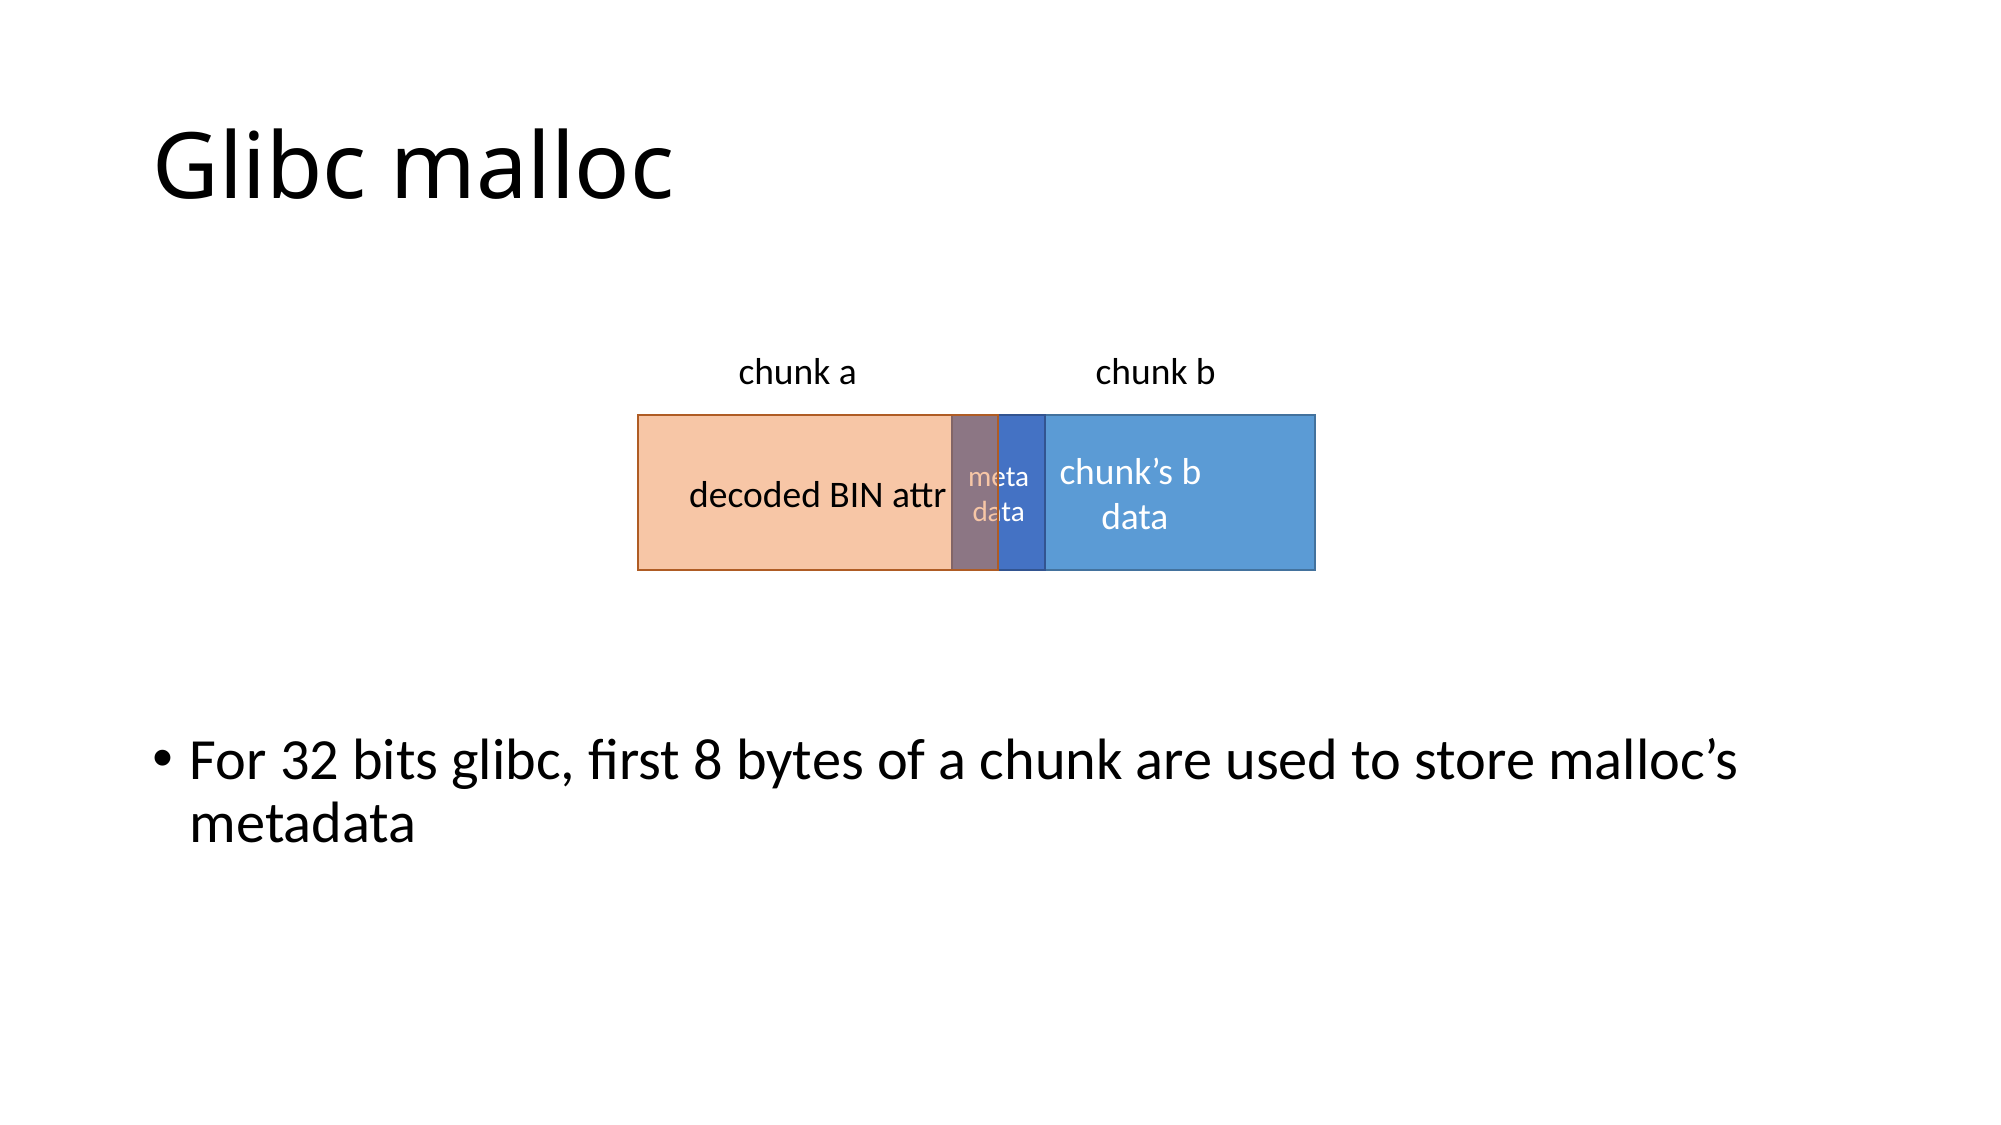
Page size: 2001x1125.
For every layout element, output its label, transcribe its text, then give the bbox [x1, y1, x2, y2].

text_box chunk a [723, 339, 872, 400]
list For 32 bits glibc, first 8 bytes of a chunk are used to store malloc’s metadata [137, 721, 1863, 867]
title Glibc malloc [137, 59, 1863, 278]
text_box decoded BIN attr [637, 414, 999, 571]
text_box metadata [999, 414, 1046, 571]
text_box chunk’s b data [1046, 414, 1316, 571]
text_box chunk b [1080, 339, 1231, 400]
